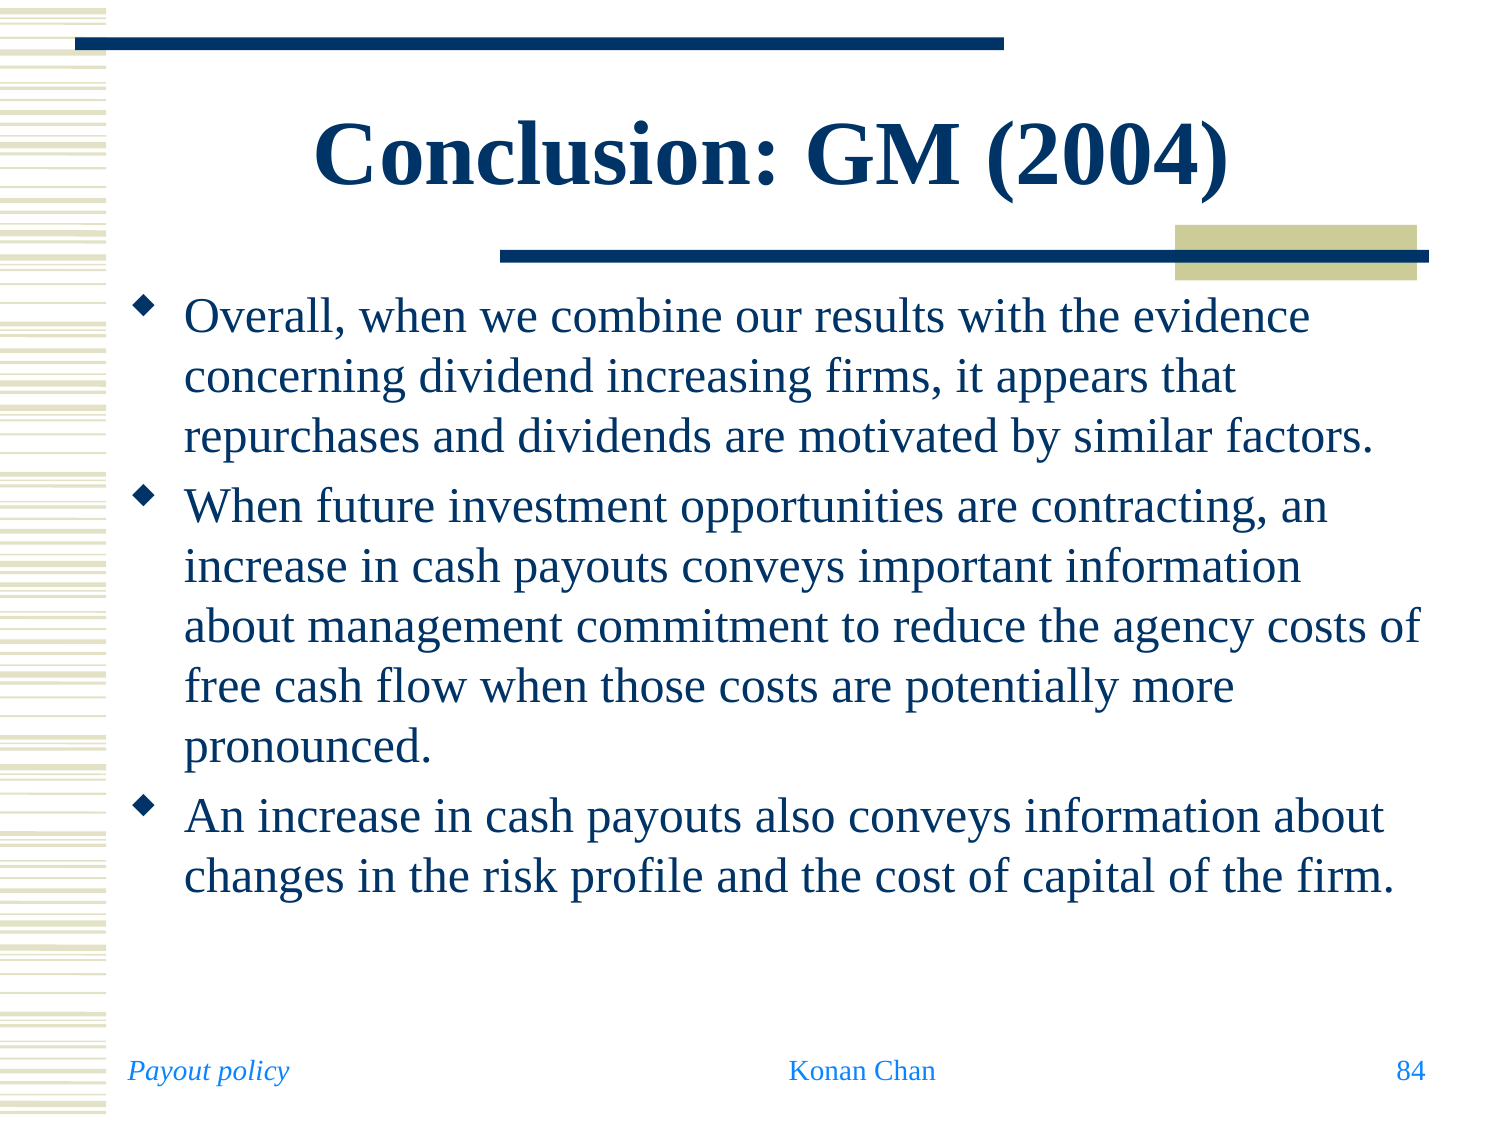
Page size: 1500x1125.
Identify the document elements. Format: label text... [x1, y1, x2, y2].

slide_number 84 [1080, 1032, 1442, 1105]
slide_number Payout policy [112, 1032, 638, 1105]
list Overall, when we combine our results with the evidence concerning dividend increasing firms, it appears that repurchases and dividends are motivated by similar factors. When future investment opportunities are contracting, an increase in cash payouts conveys important information about management commitment to reduce the agency costs of free cash flow when those costs are potentially more pronounced. An increase in cash payouts also conveys information about changes in the risk profile and the cost of capital of the firm. [112, 275, 1439, 1025]
title Conclusion: GM (2004) [106, 62, 1438, 250]
footer Konan Chan [674, 1032, 1051, 1105]
